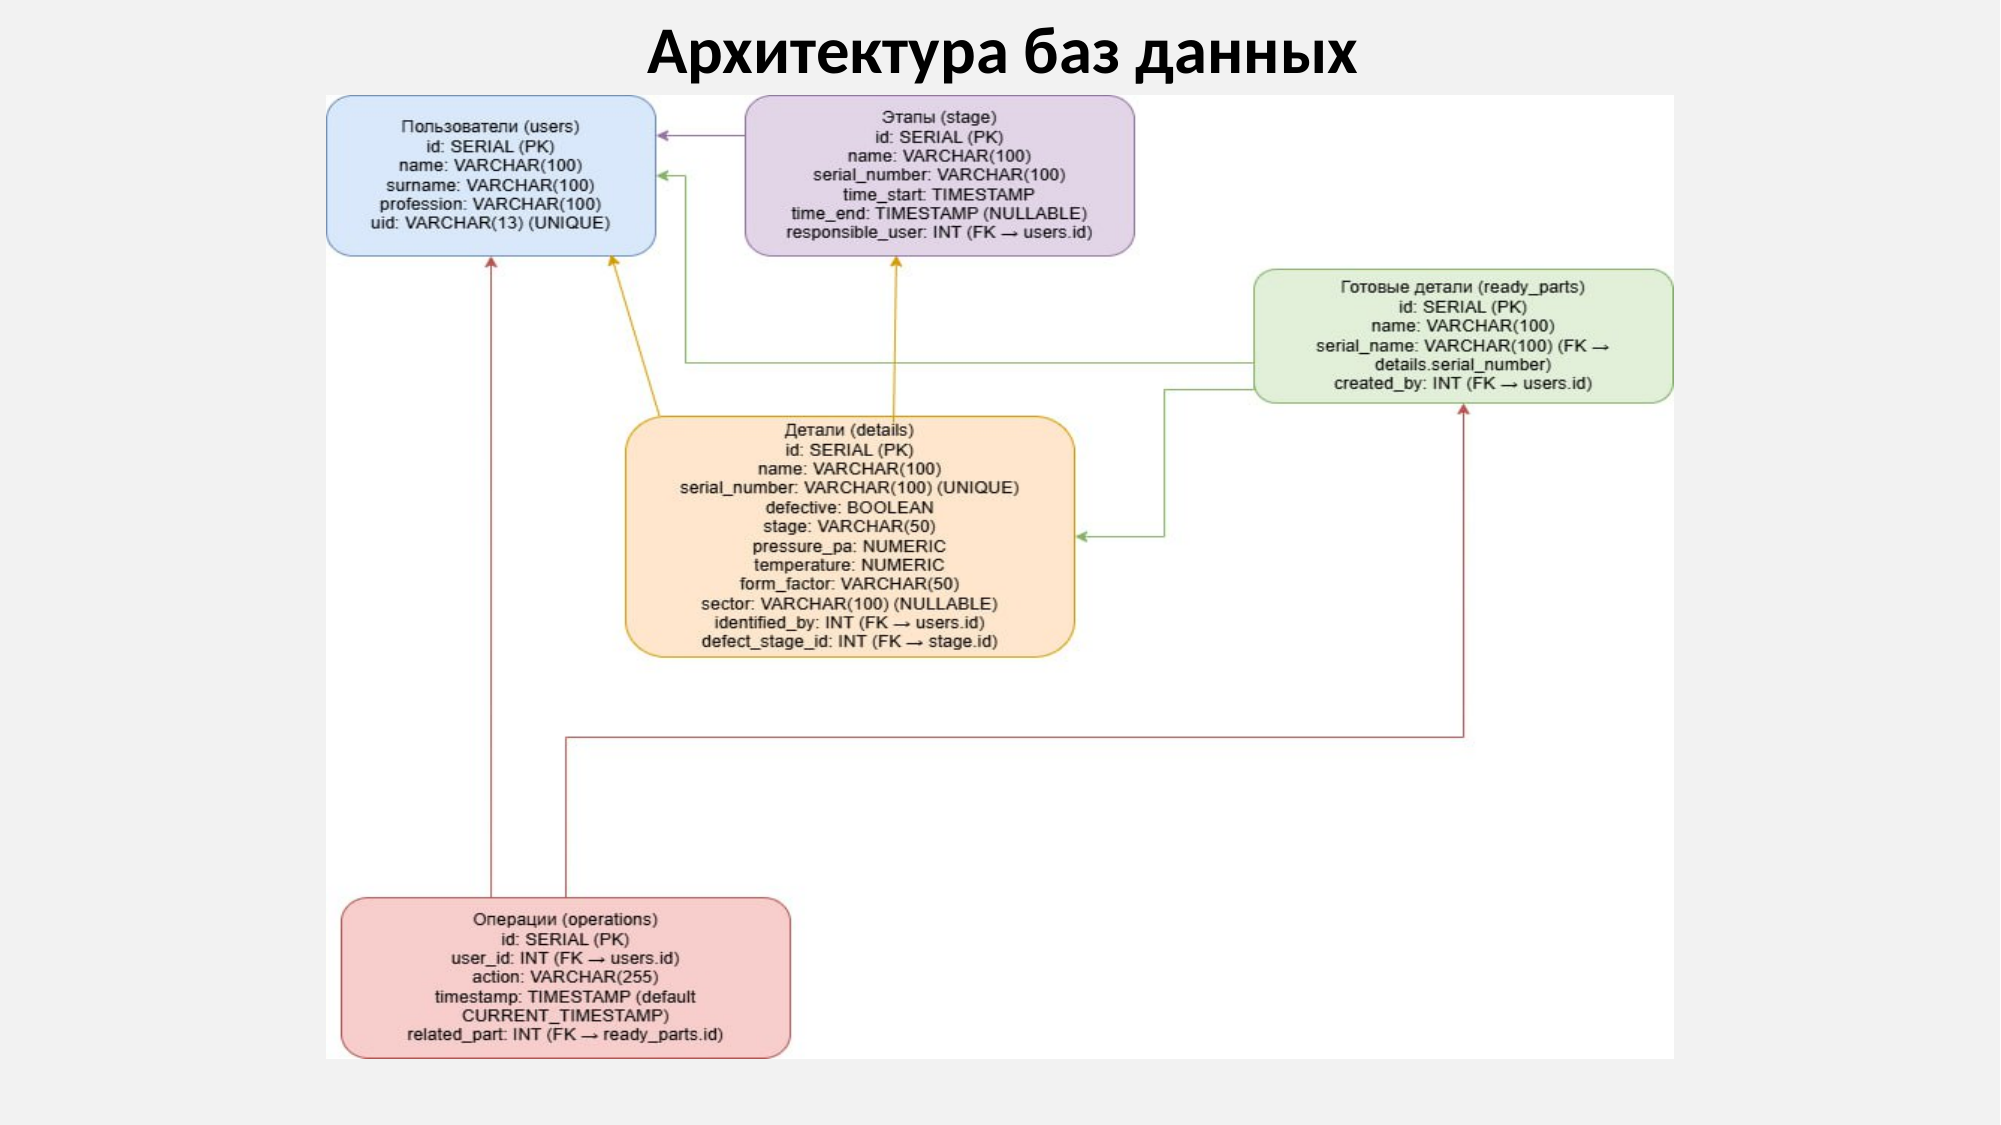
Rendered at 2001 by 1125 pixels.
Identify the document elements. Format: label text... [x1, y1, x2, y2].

picture [326, 95, 1674, 1059]
text_box Архитектура баз данных [632, 0, 1375, 95]
